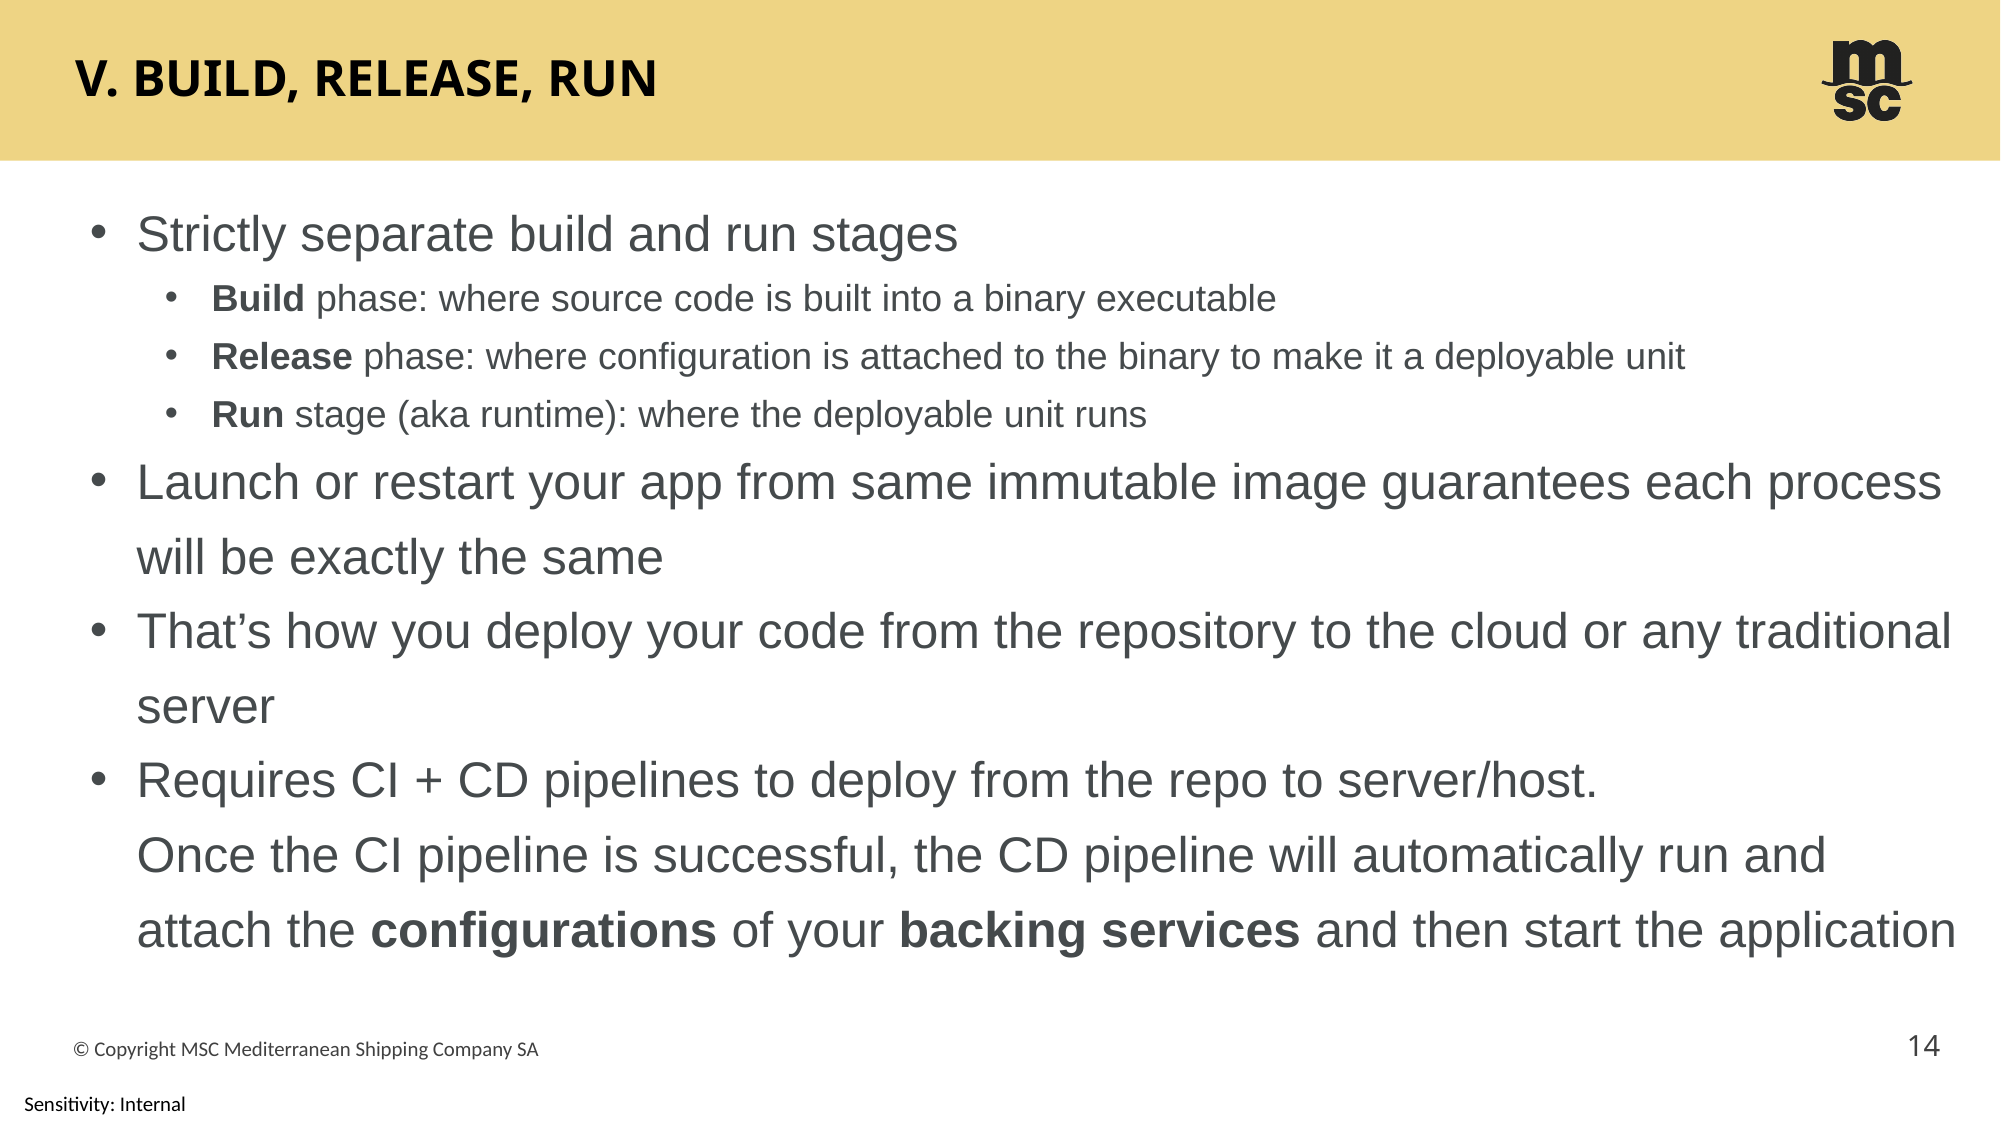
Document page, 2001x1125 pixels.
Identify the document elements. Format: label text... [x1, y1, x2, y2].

footer © Copyright MSC Mediterranean Shipping Company SA [57, 1027, 663, 1079]
picture [1797, 5, 1937, 157]
slide_number 14 [1879, 1019, 1956, 1070]
text_box Strictly separate build and run stages Build phase: where source code is built into a binary executable Release phase: where configuration is attached to the binary to make it a deployable unit Run stage (aka runtime): where the deployable unit runs Launch or restart your app from same immutable image guarantees each process will be exactly the same That’s how you deploy your code from the repository to the cloud or any traditional server Requires CI + CD pipelines to deploy from the repo to server/host. Once the CI pipeline is successful, the CD pipeline will automatically run and attach the configurations of your backing services and then start the application [75, 179, 1978, 965]
title V. Build, release, run [75, 6, 1474, 155]
